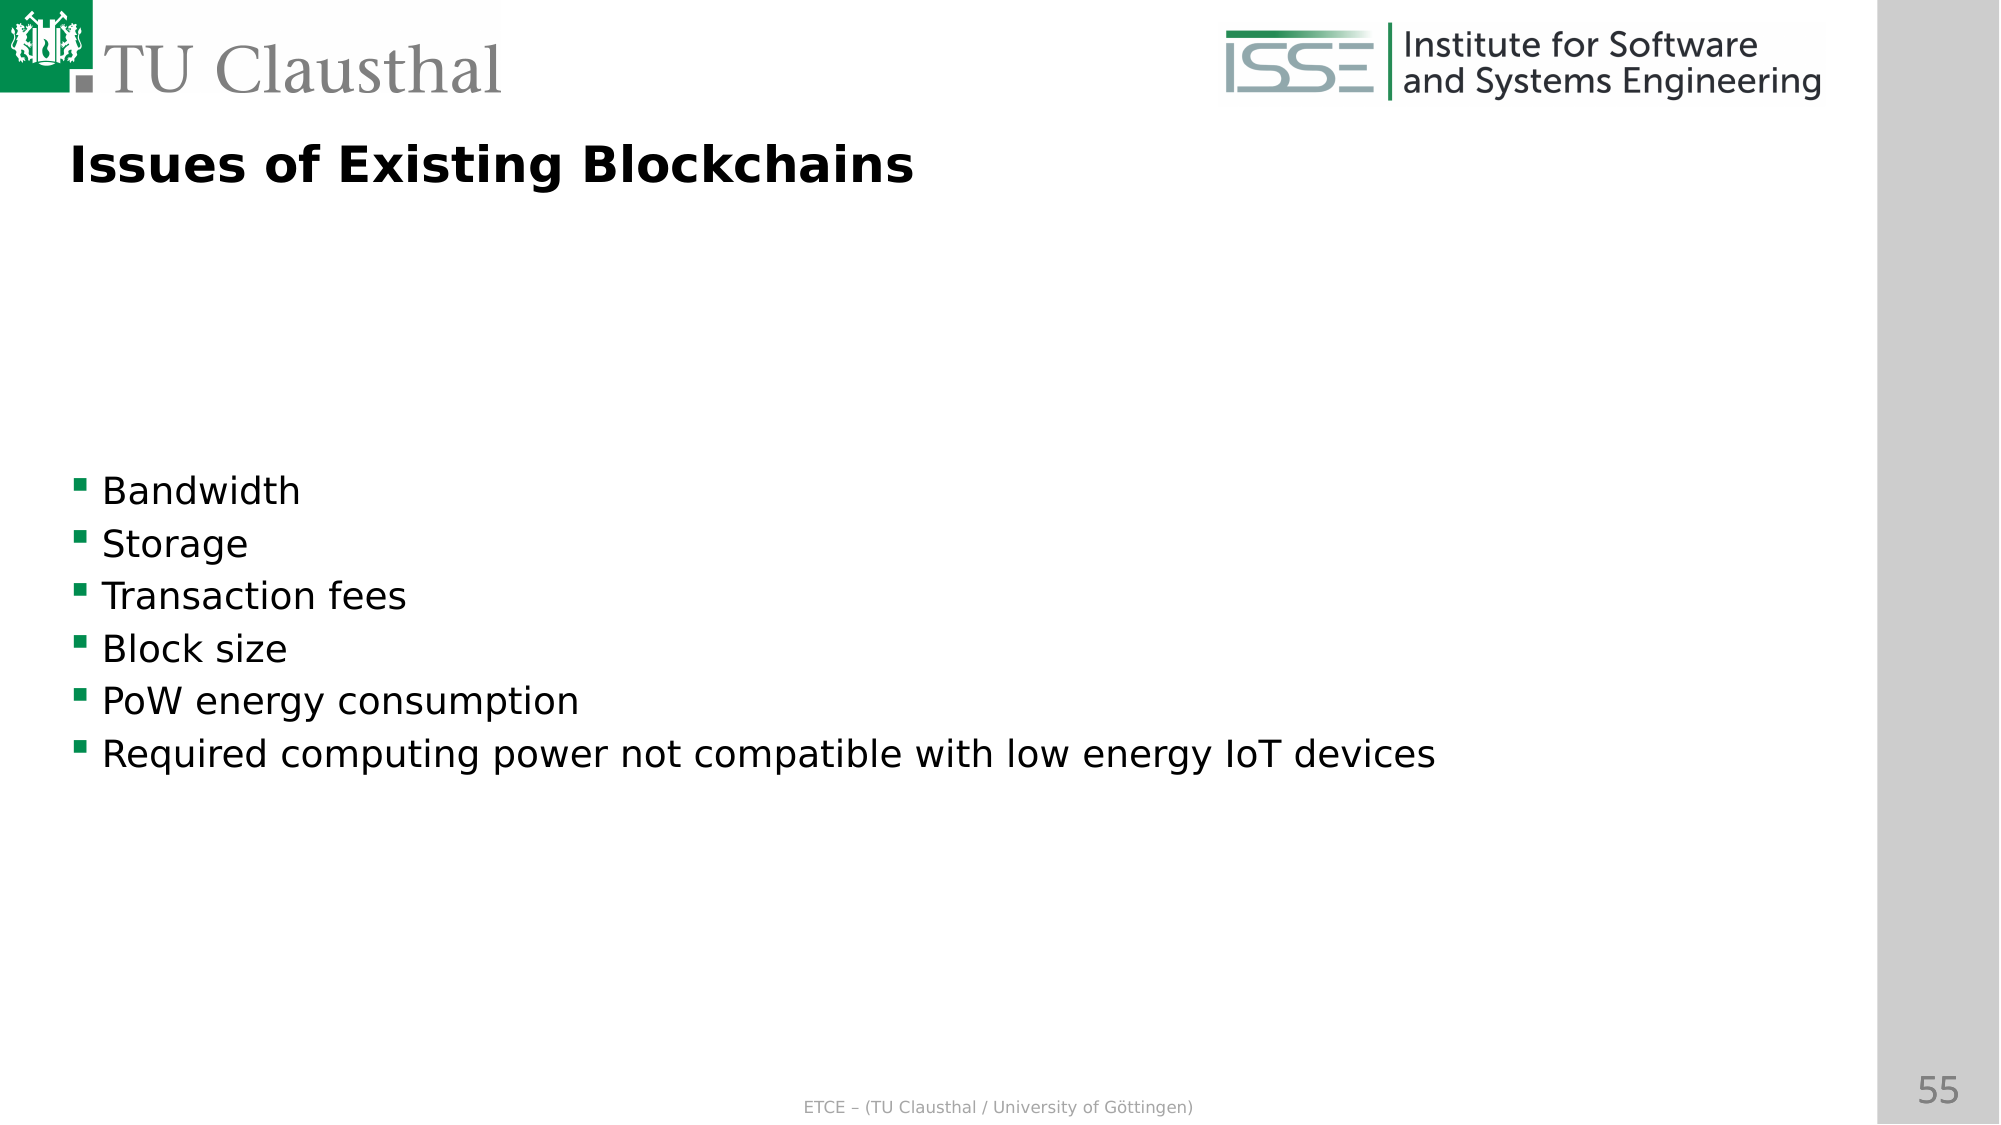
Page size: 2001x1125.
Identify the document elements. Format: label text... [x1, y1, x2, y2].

text_box Issues of Existing Blockchains [55, 125, 1818, 208]
picture [0, 0, 501, 93]
text_box Bandwidth Storage Transaction fees Block size PoW energy consumption Required computing power not compatible with low energy IoT devices [55, 208, 1818, 1034]
picture [1218, 22, 1826, 107]
